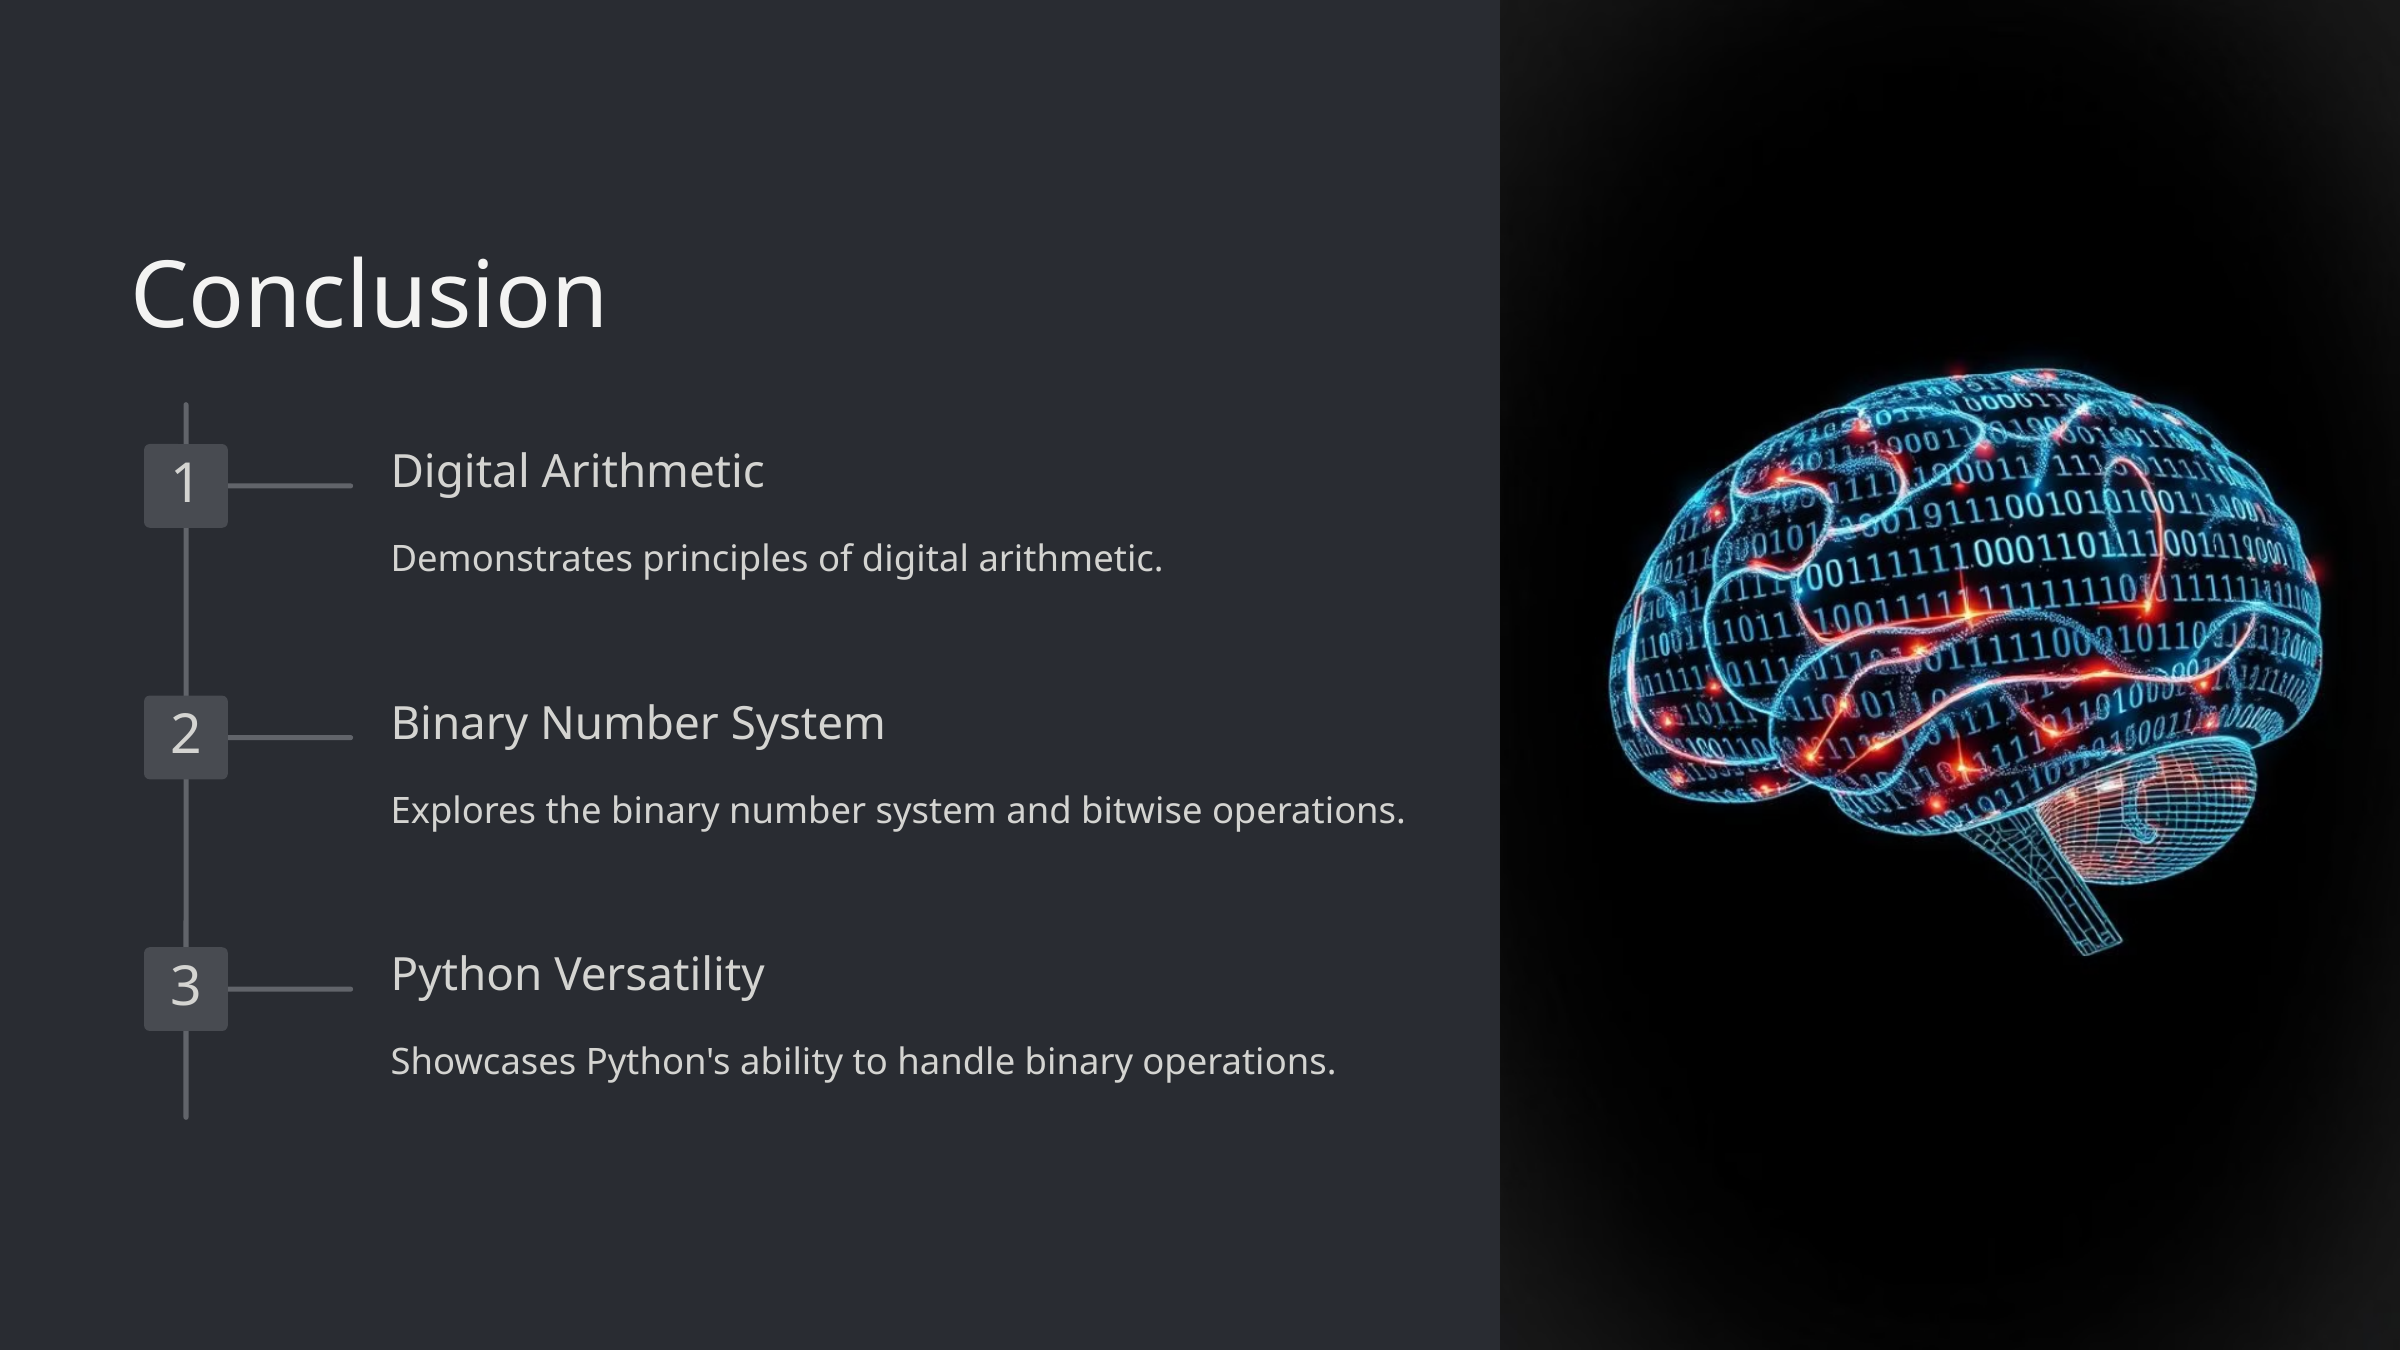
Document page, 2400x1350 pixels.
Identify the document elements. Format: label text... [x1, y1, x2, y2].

text_box Binary Number System [390, 691, 880, 750]
text_box 1 [169, 458, 203, 514]
text_box Digital Arithmetic [390, 439, 856, 498]
text_box Demonstrates principles of digital arithmetic. [390, 519, 1370, 580]
text_box [183, 528, 189, 695]
text_box 2 [169, 709, 203, 766]
text_box Python Versatility [390, 942, 856, 1001]
text_box [144, 947, 228, 1031]
text_box Showcases Python's ability to handle binary operations. [390, 1023, 1370, 1083]
text_box 3 [169, 961, 203, 1017]
text_box [183, 1031, 189, 1120]
text_box [144, 695, 228, 780]
text_box [228, 986, 354, 992]
text_box [228, 483, 354, 489]
text_box [183, 780, 189, 947]
picture [1499, 0, 2400, 1350]
text_box [144, 443, 228, 528]
text_box [183, 402, 189, 444]
text_box [228, 735, 354, 741]
text_box Explores the binary number system and bitwise operations. [390, 771, 1370, 831]
text_box Conclusion [130, 230, 1061, 347]
